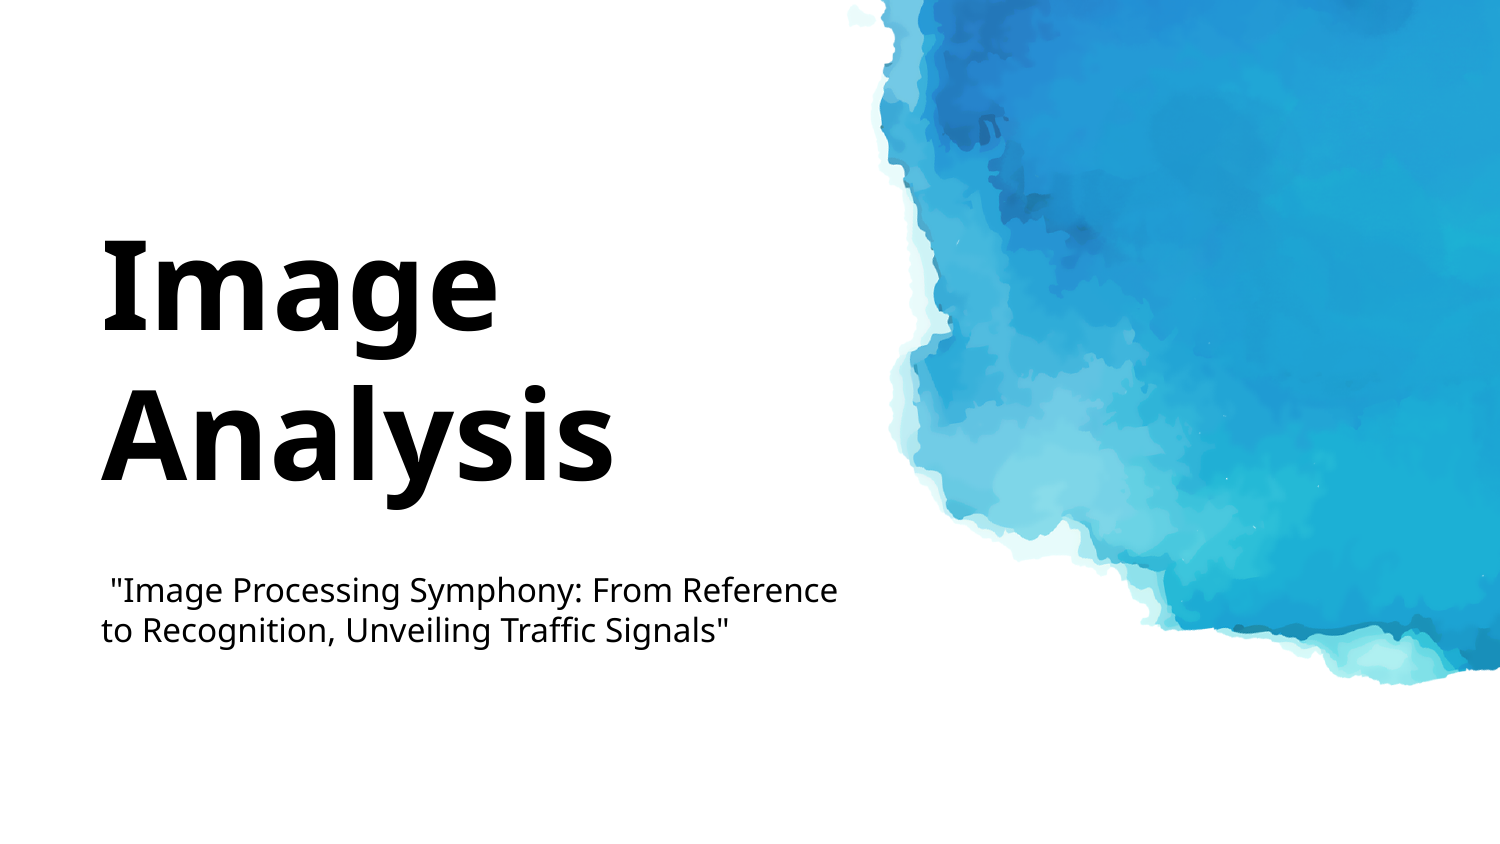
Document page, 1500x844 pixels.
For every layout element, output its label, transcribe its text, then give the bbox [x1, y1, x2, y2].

subtitle "Image Processing Symphony: From Reference to Recognition, Unveiling Traffic Signals" [85, 554, 884, 749]
title Image Analysis [85, 381, 668, 521]
picture [0, 0, 1500, 844]
